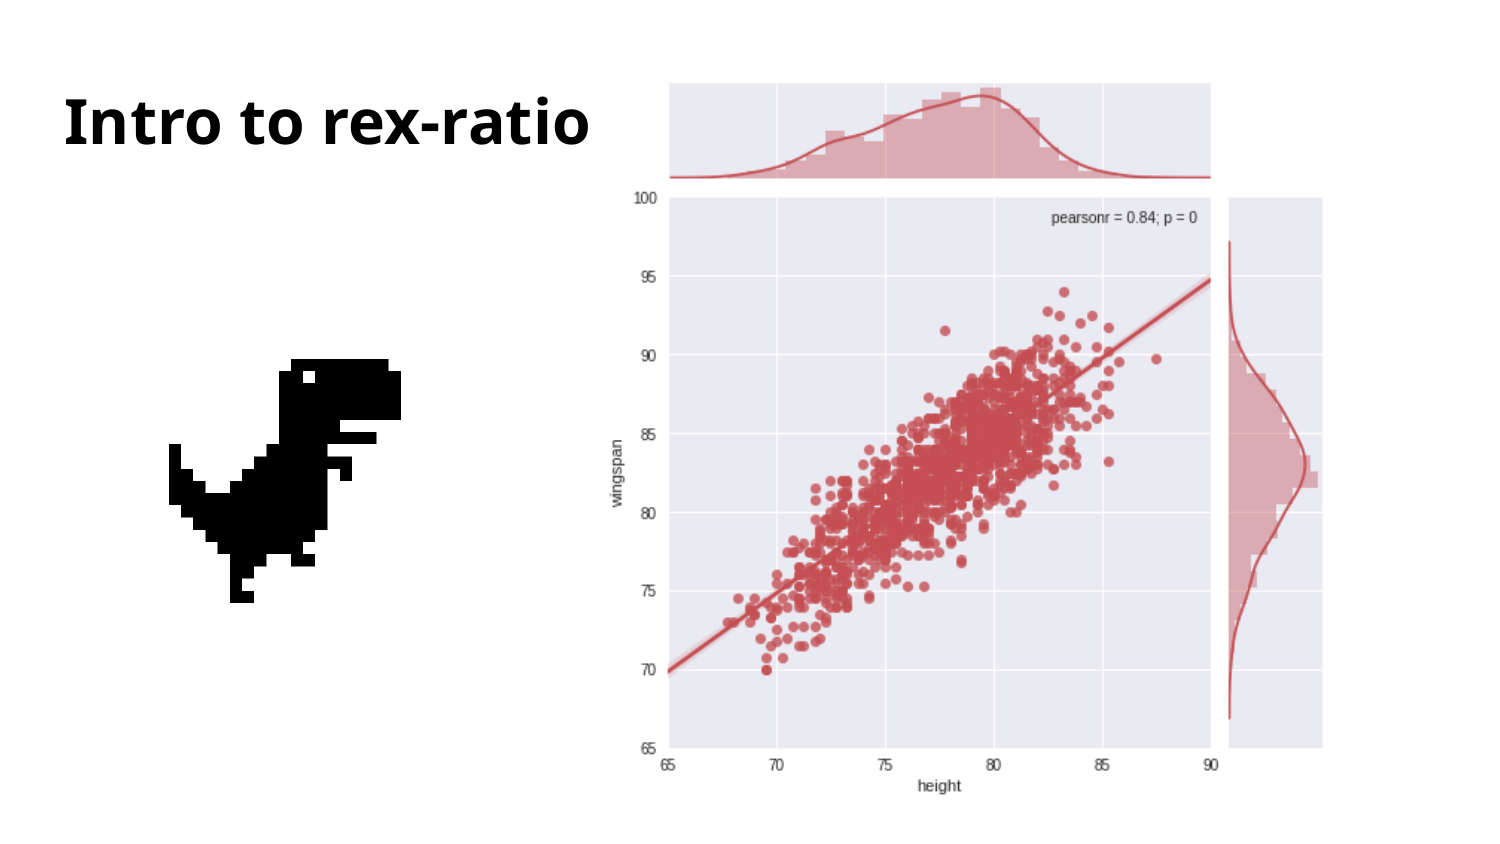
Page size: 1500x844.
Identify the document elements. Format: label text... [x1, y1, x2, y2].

picture [601, 72, 1334, 805]
title Intro to rex-ratio [49, 67, 1448, 173]
picture [49, 277, 525, 641]
